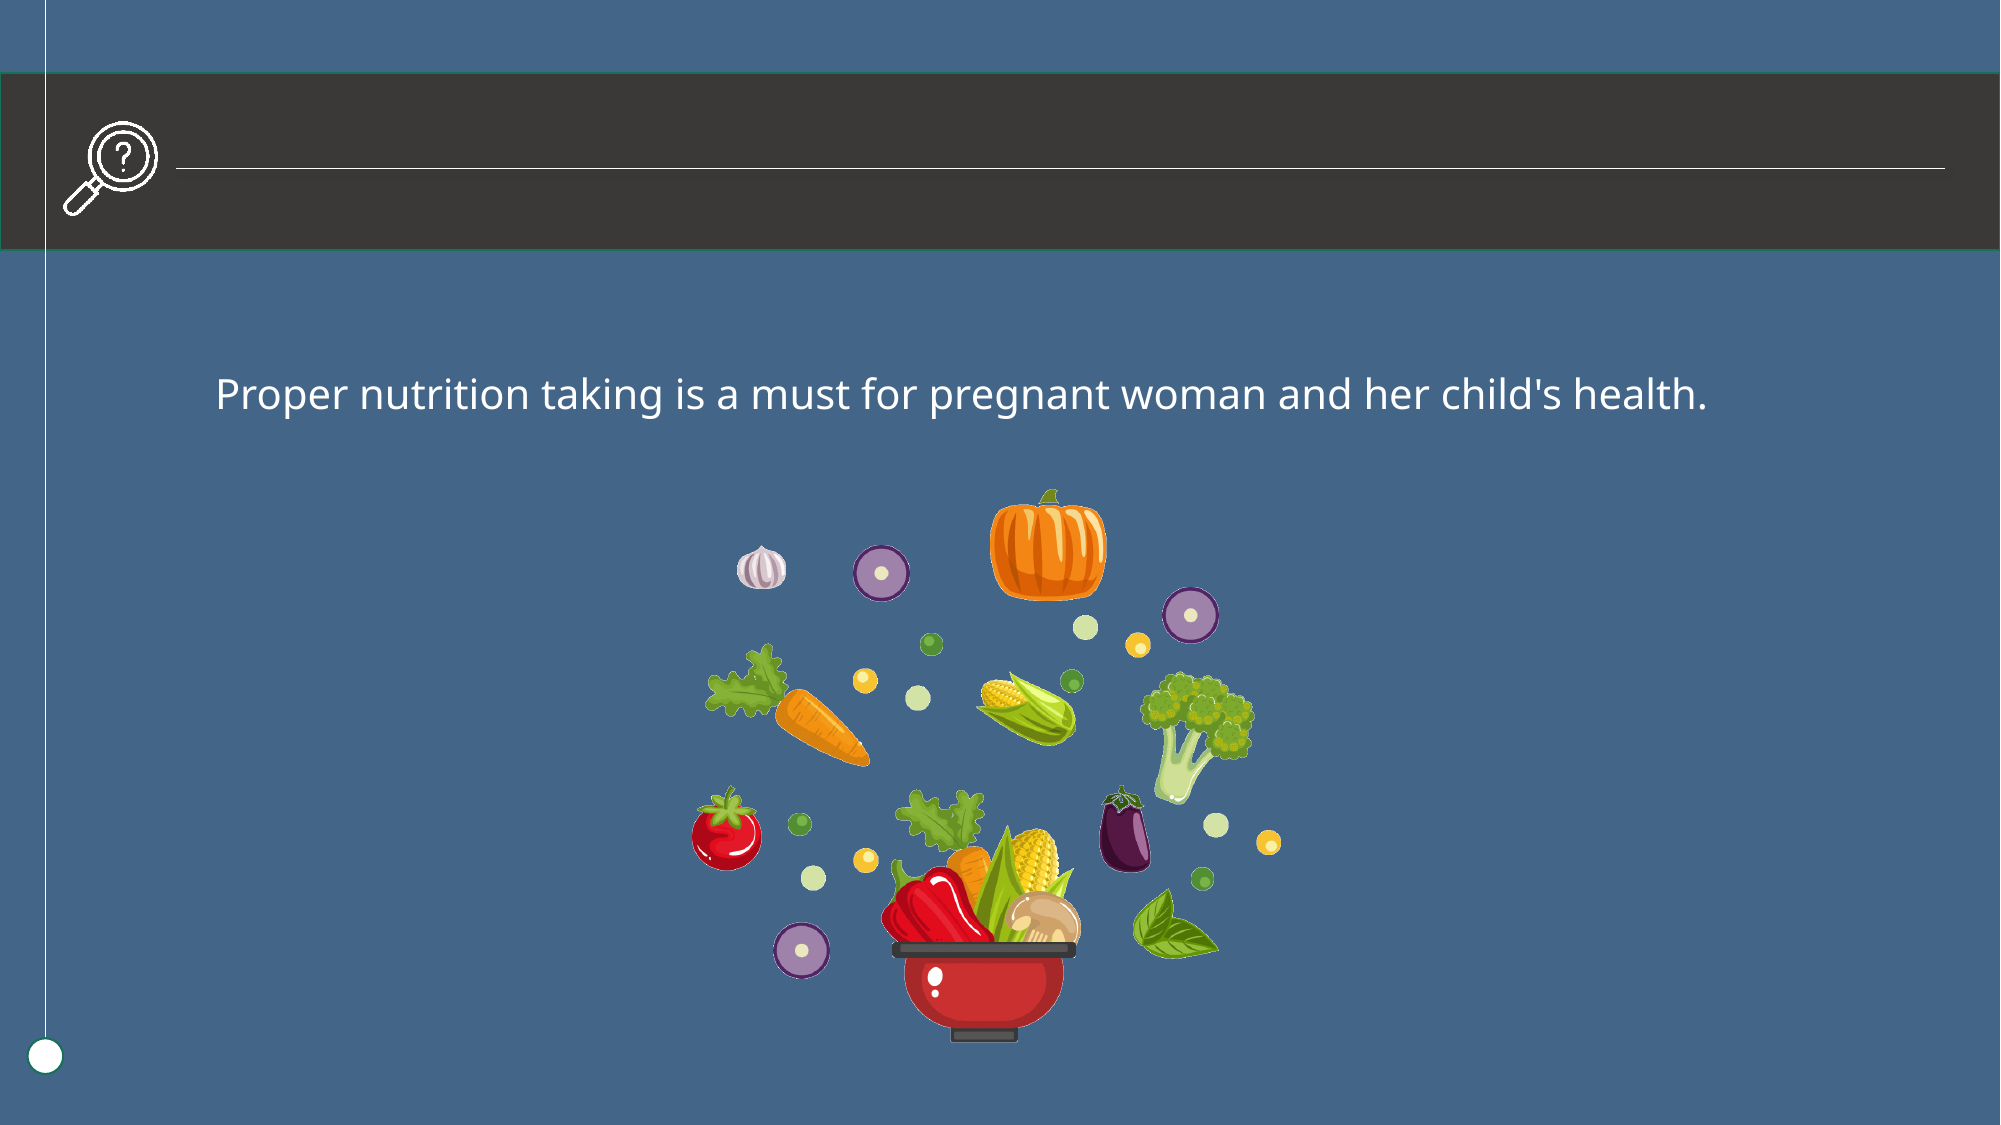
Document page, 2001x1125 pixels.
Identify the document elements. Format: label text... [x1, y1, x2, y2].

list Proper nutrition taking is a must for pregnant woman and her child's health. [200, 365, 1863, 1024]
text_box [26, 1037, 65, 1076]
text_box [46, 72, 2000, 251]
picture [649, 449, 1313, 1113]
text_box [0, 72, 45, 251]
picture [63, 121, 158, 216]
